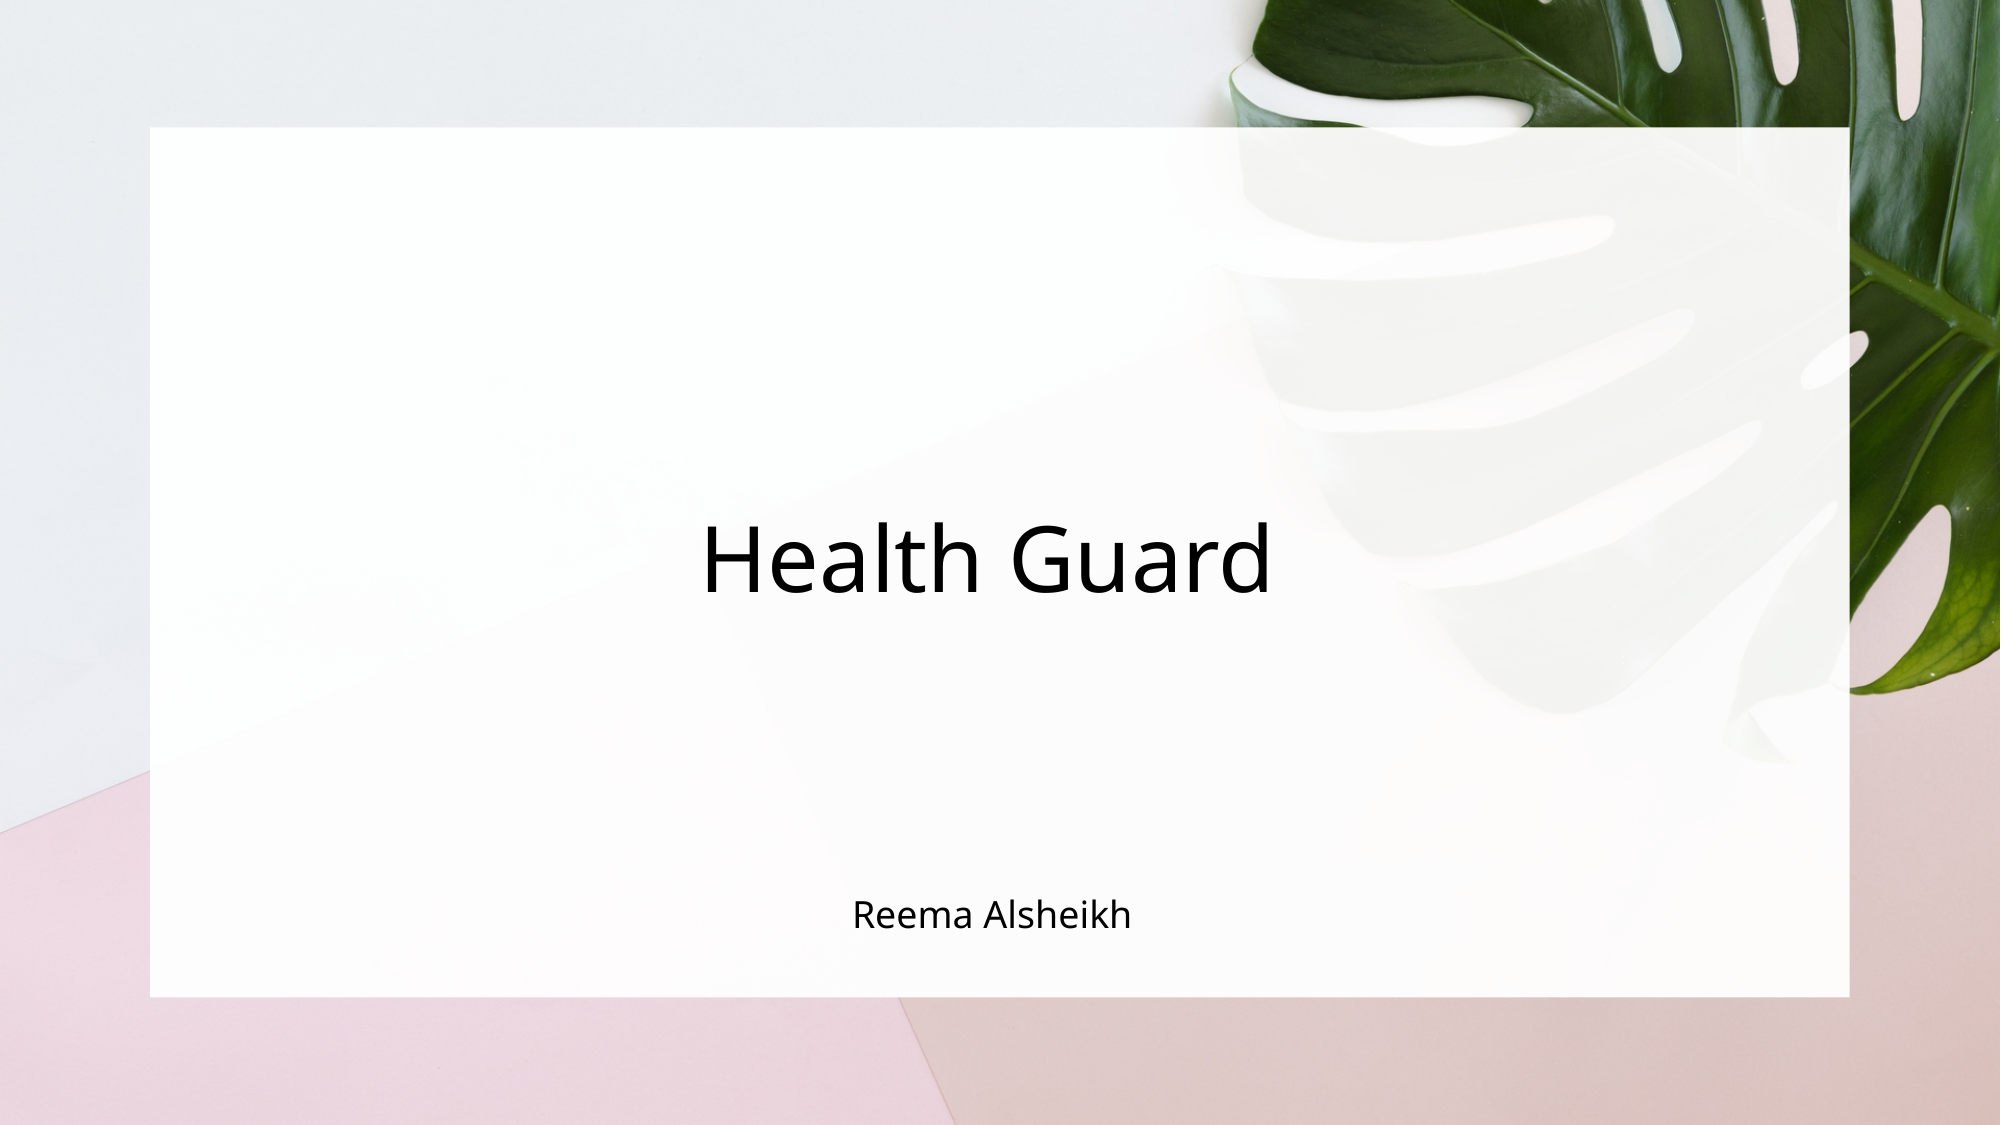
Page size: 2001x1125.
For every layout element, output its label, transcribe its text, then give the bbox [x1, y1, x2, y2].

title Health Guard [249, 375, 1750, 750]
text_box Reema Alsheikh [837, 884, 1163, 944]
picture [0, 0, 2000, 1125]
